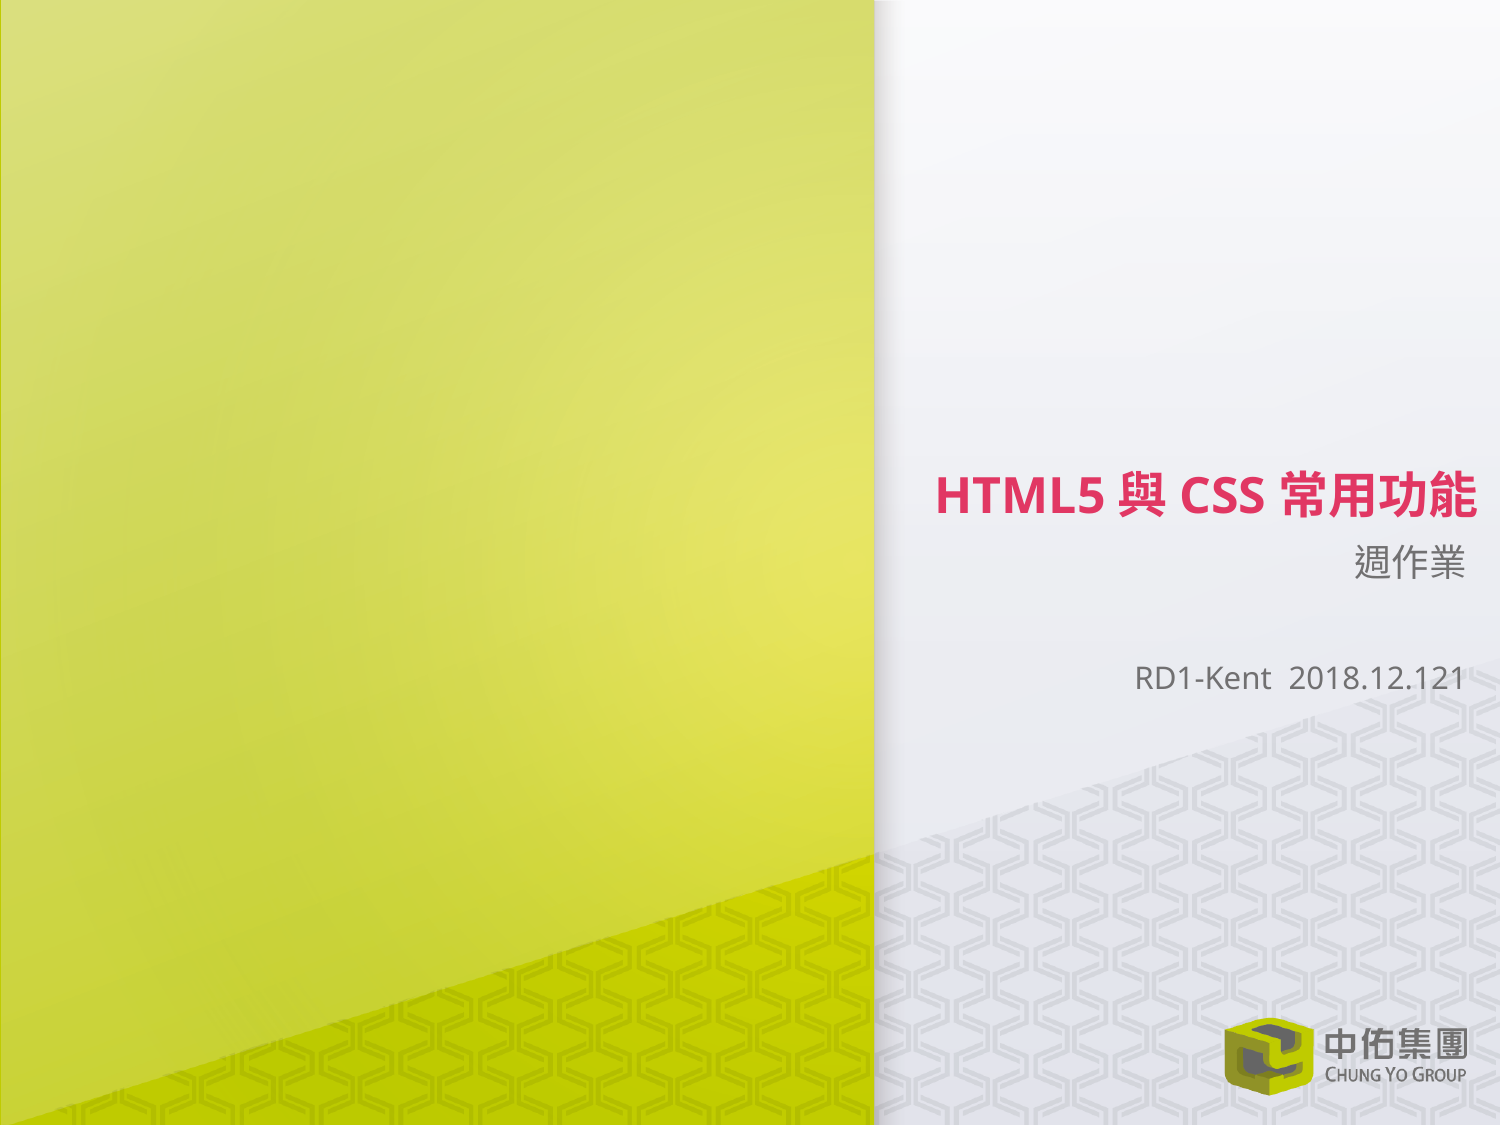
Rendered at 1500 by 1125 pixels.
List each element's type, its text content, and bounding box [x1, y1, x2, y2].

text_box RD1-Kent 2018.12.121 [1093, 651, 1483, 704]
text_box 週作業 [1339, 531, 1482, 592]
picture [0, 0, 1500, 1125]
text_box HTML5與CSS常用功能 [919, 456, 1494, 531]
